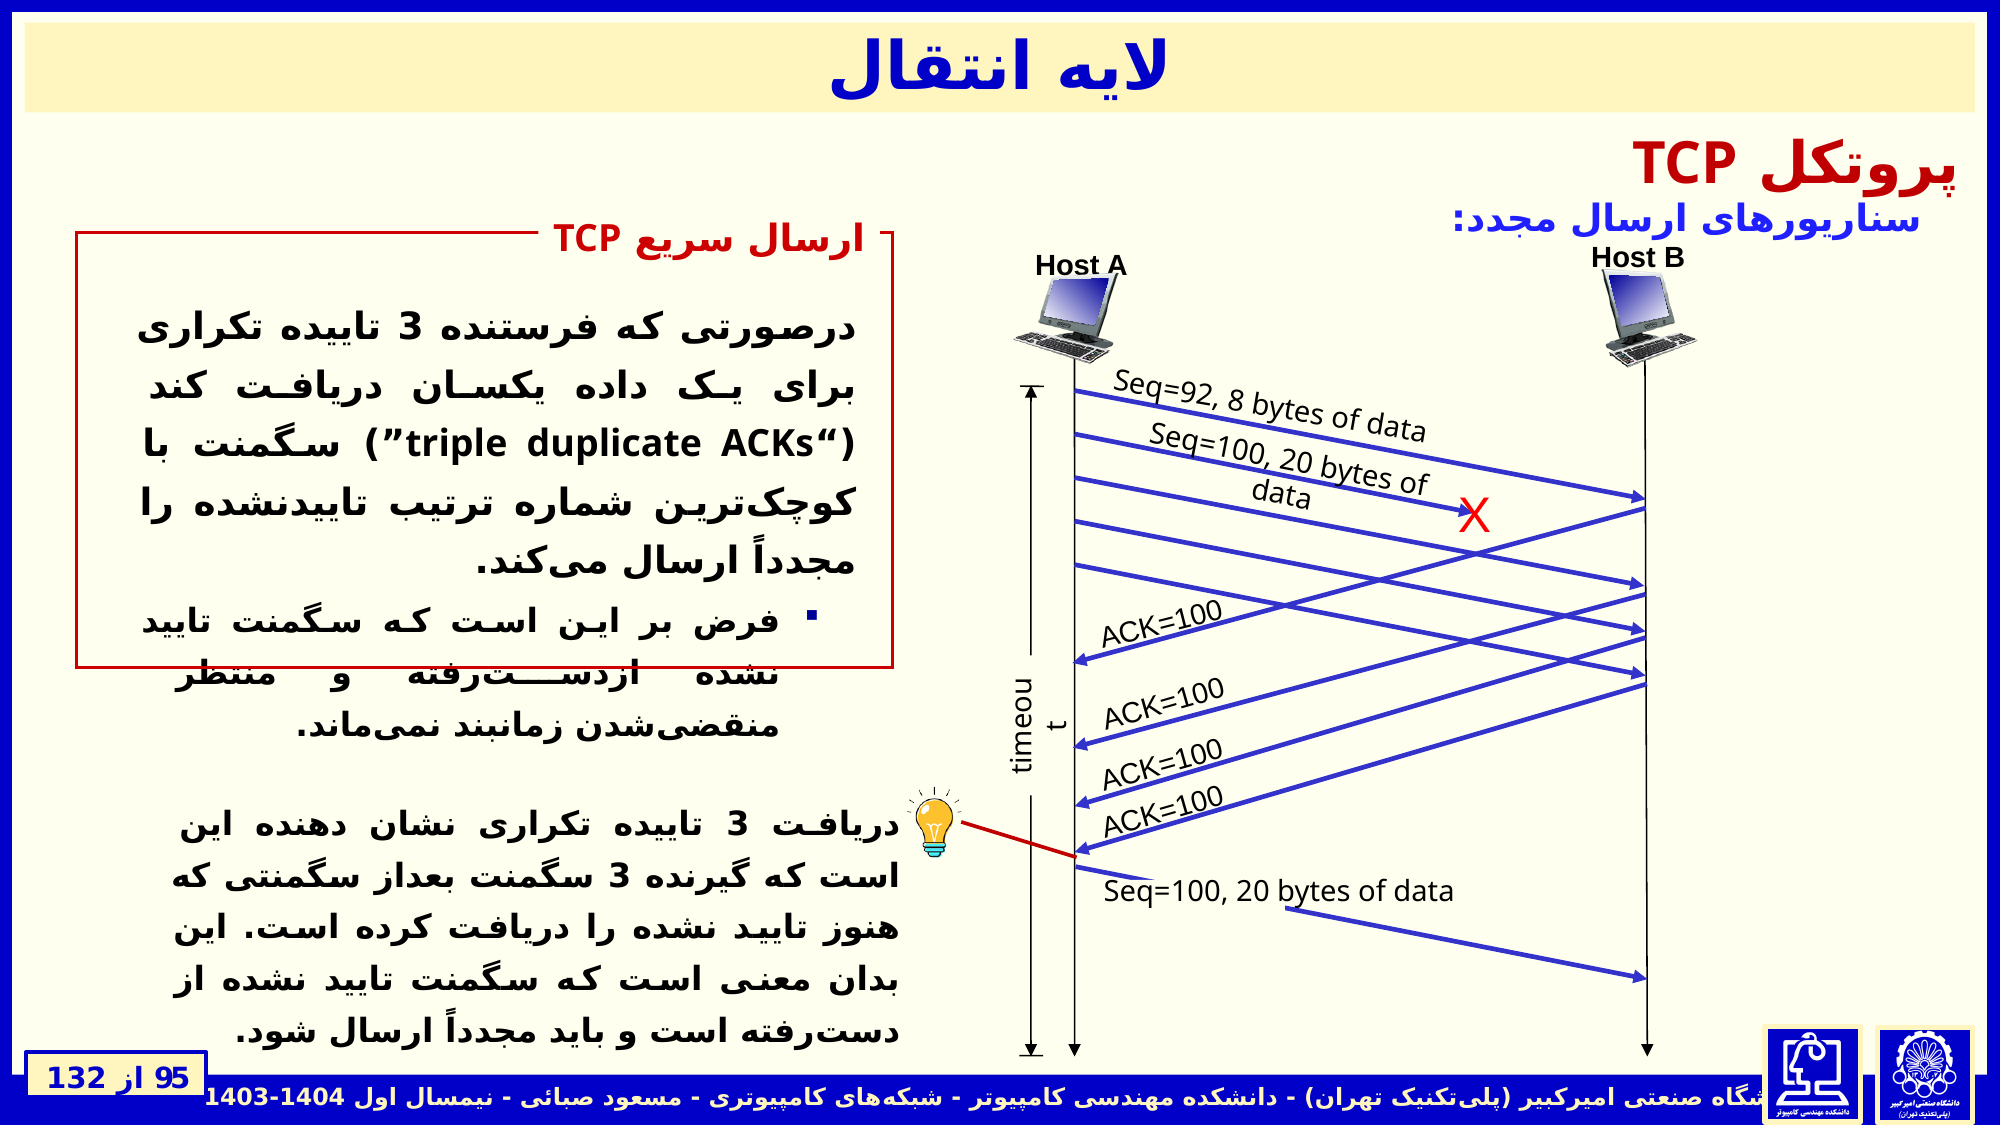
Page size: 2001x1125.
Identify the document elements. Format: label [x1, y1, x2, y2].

text_box [987, 268, 1121, 371]
text_box [994, 1008, 1061, 1057]
text_box [1054, 508, 1647, 853]
text_box [1597, 264, 1721, 375]
text_box [76, 206, 893, 668]
text_box [1074, 380, 1647, 676]
text_box [0, 0, 2000, 1125]
text_box [154, 782, 1077, 1008]
text_box [1077, 864, 1648, 980]
text_box [994, 385, 1061, 782]
